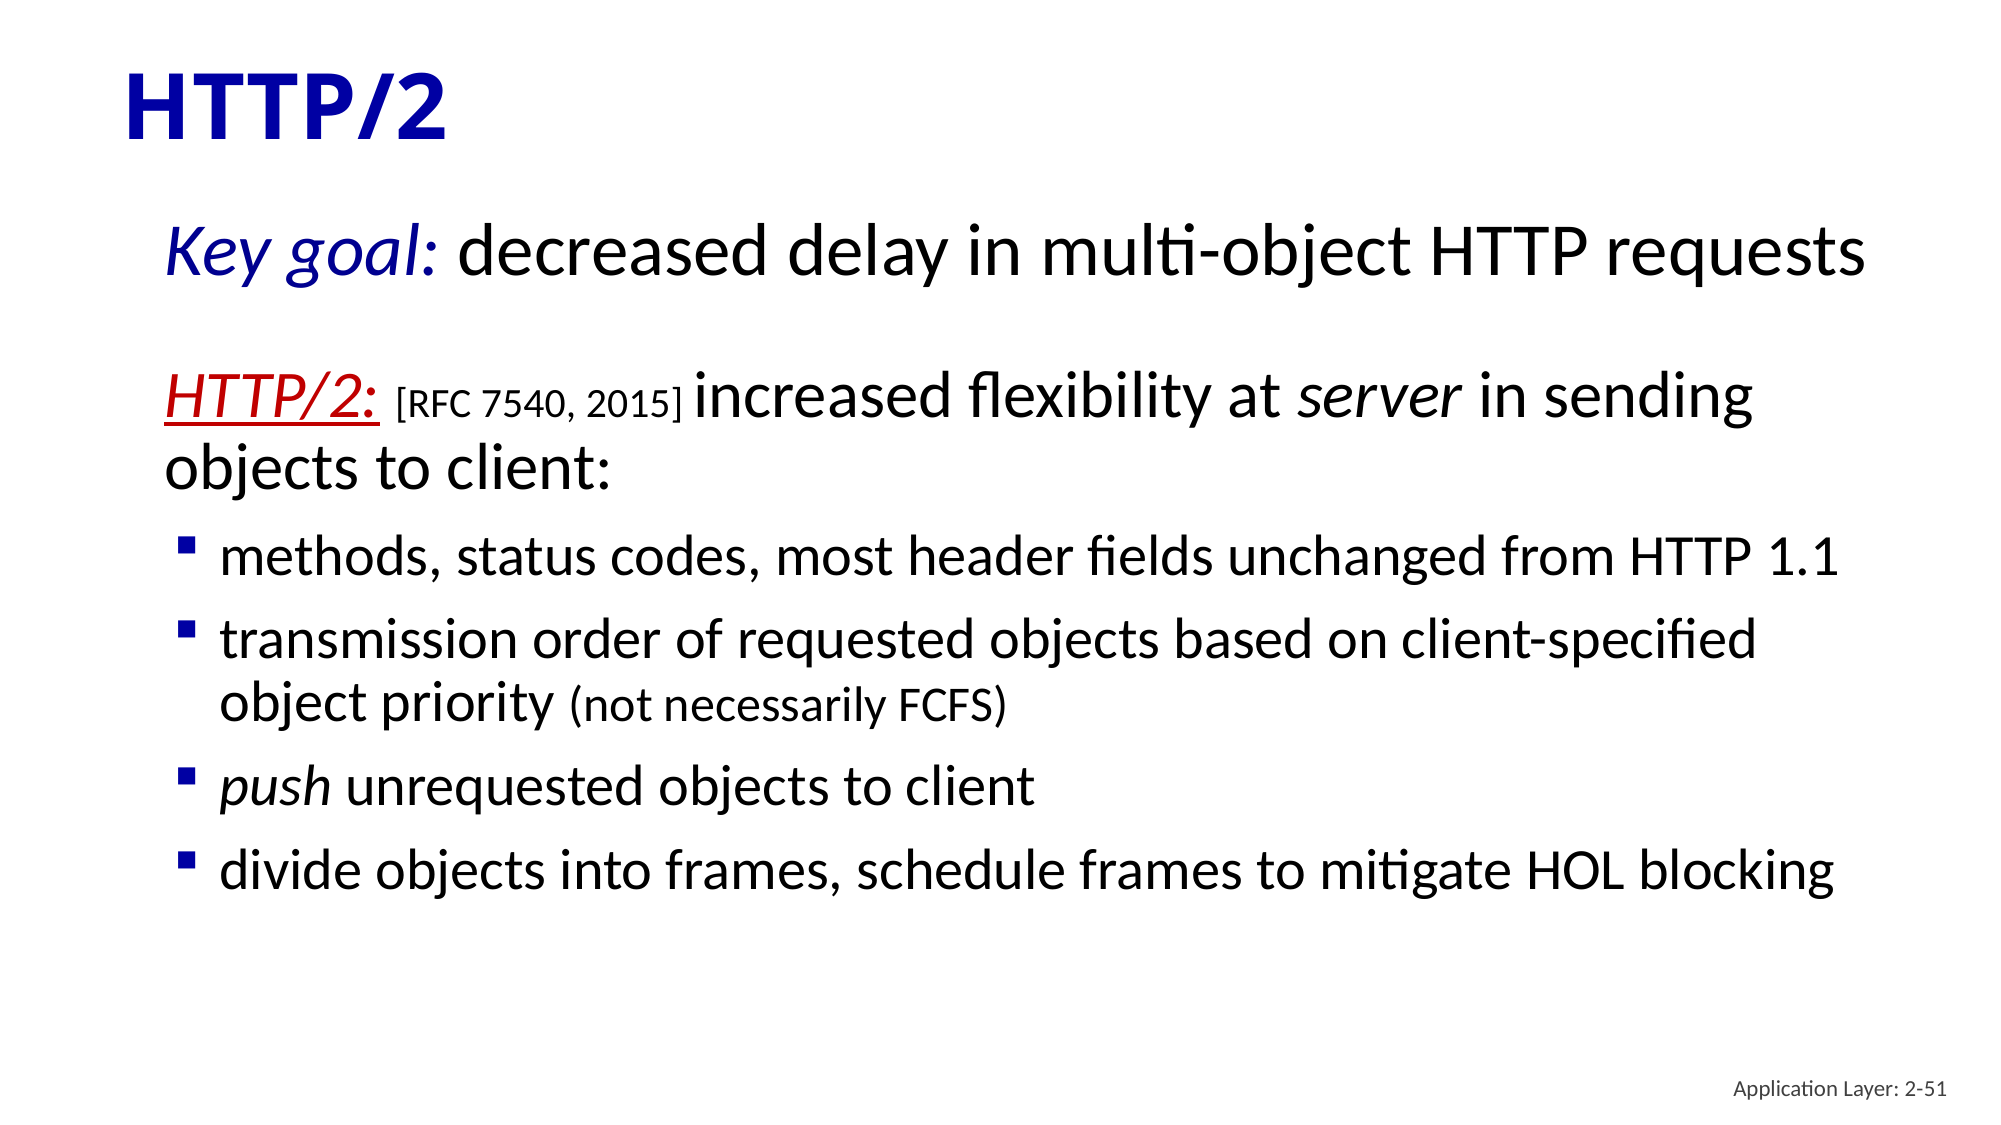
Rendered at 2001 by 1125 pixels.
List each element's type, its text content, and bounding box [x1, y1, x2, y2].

title HTTP/2 [106, 36, 1832, 184]
text_box Key goal: decreased delay in multi-object HTTP requests [93, 202, 1918, 286]
text_box HTTP/2: [RFC 7540, 2015] increased flexibility at server in sending objects to client: methods, status codes, most header fields unchanged from HTTP 1.1 transmission order of requested objects based on client-specified object priority (not necessarily FCFS) push unrequested objects to client divide objects into frames, schedule frames to mitigate HOL blocking [147, 352, 1864, 1089]
slide_number Application Layer: 2-51 [1512, 1056, 1963, 1117]
